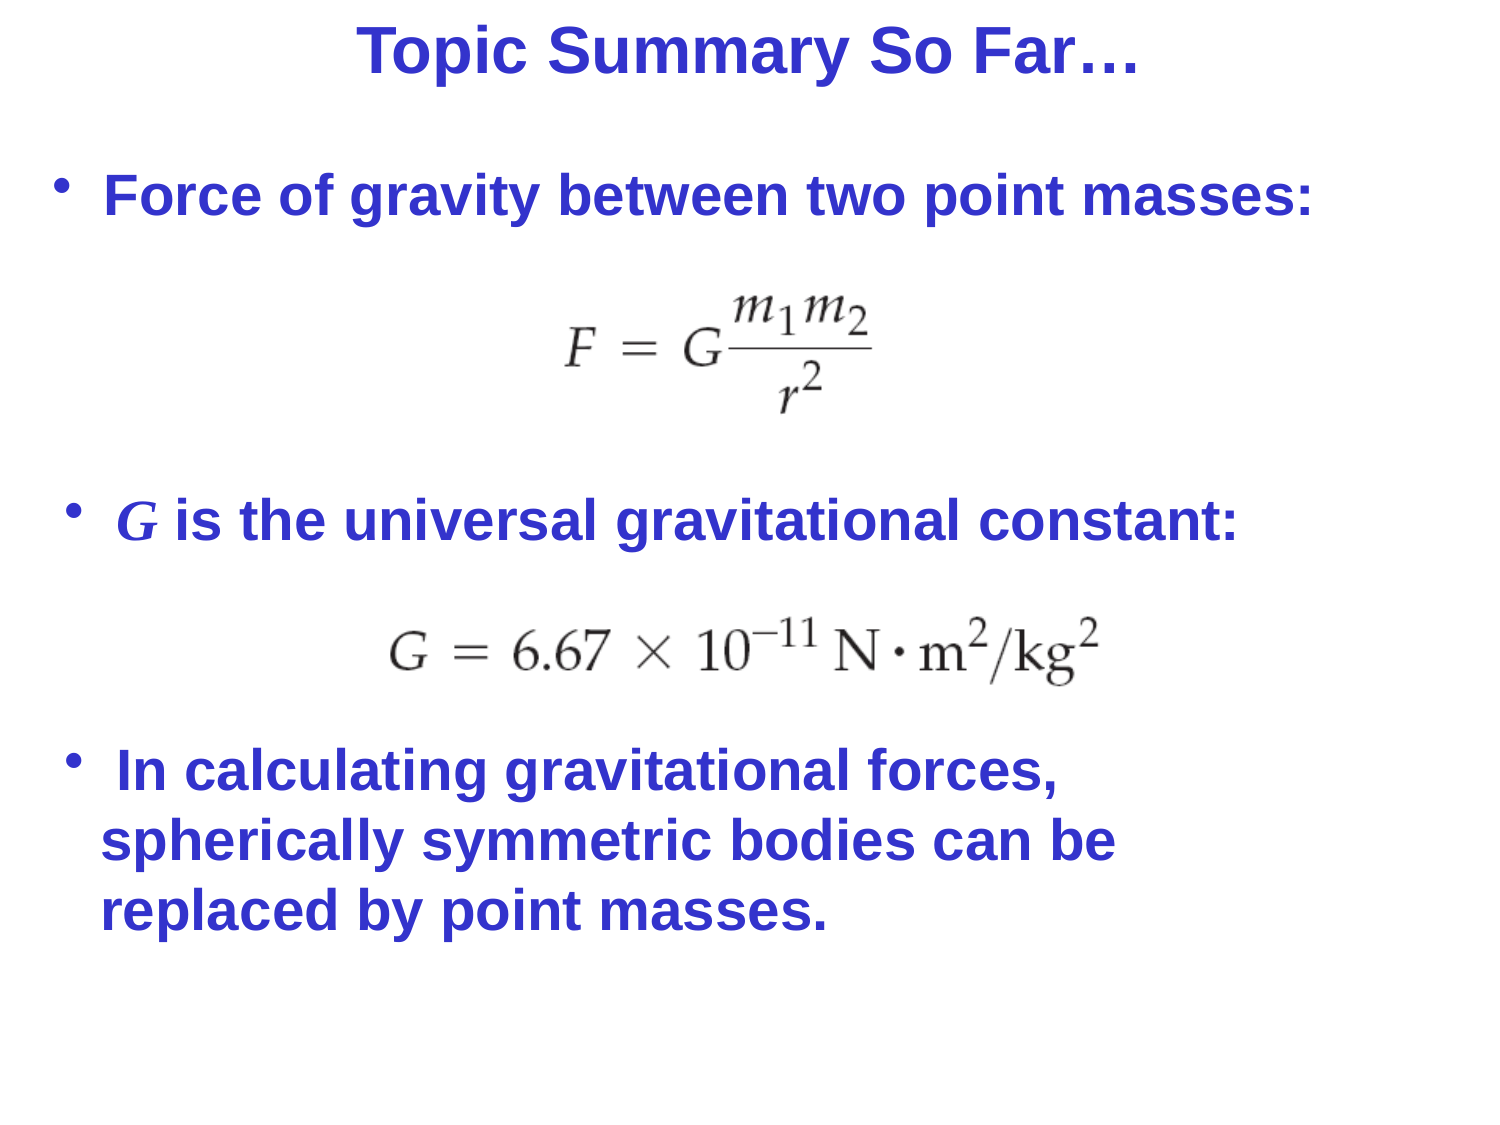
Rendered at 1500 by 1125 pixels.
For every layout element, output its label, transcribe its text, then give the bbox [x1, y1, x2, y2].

text_box In calculating gravitational forces, spherically symmetric bodies can be replaced by point masses. [50, 725, 1363, 950]
text_box Topic Summary So Far… [0, 0, 1500, 95]
text_box G is the universal gravitational constant: [49, 474, 1313, 560]
picture [549, 274, 898, 427]
text_box Force of gravity between two point masses: [37, 149, 1463, 235]
picture [374, 587, 1122, 697]
